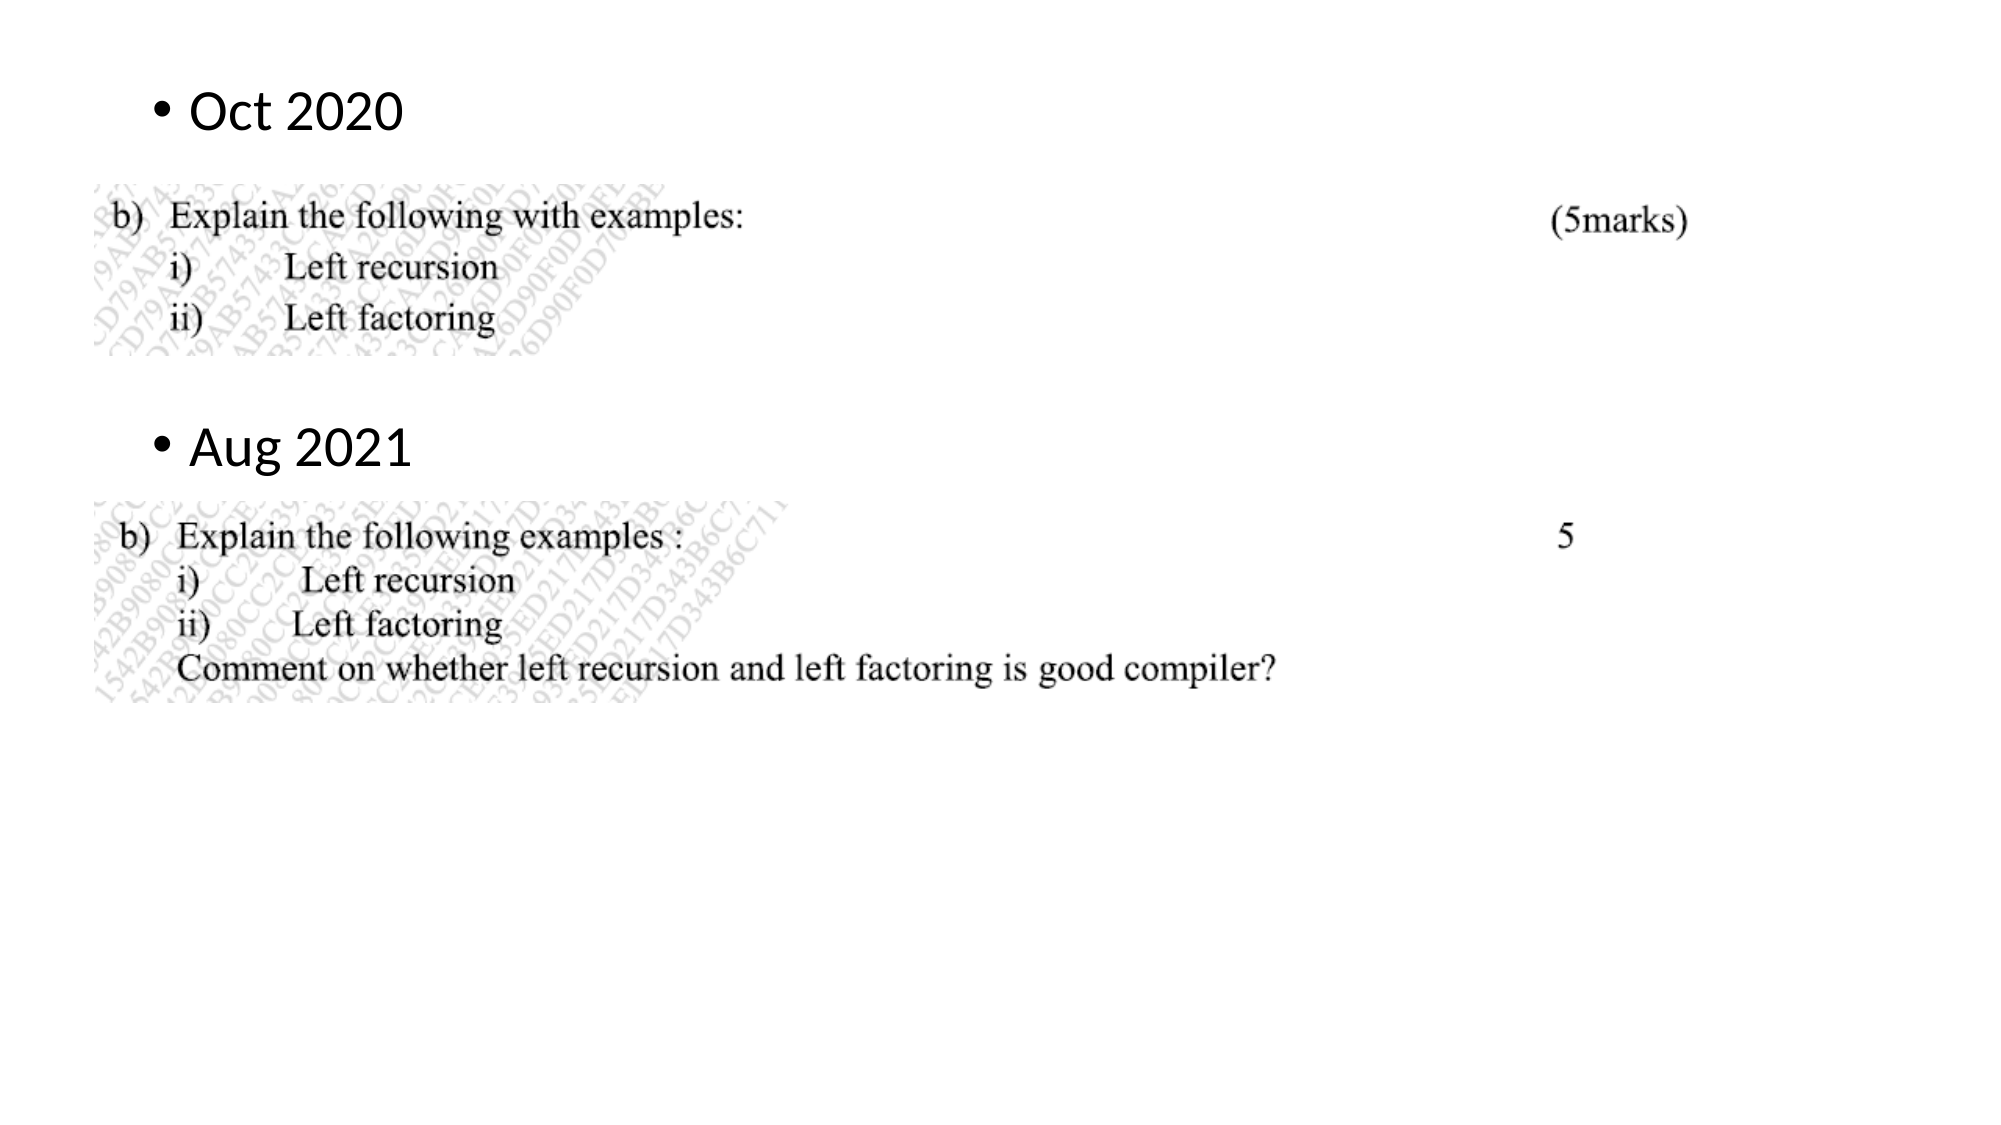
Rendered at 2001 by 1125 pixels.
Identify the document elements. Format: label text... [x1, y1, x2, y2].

picture [94, 501, 1614, 703]
list Oct 2020 Aug 2021 [137, 73, 1863, 1014]
picture [94, 184, 1722, 356]
